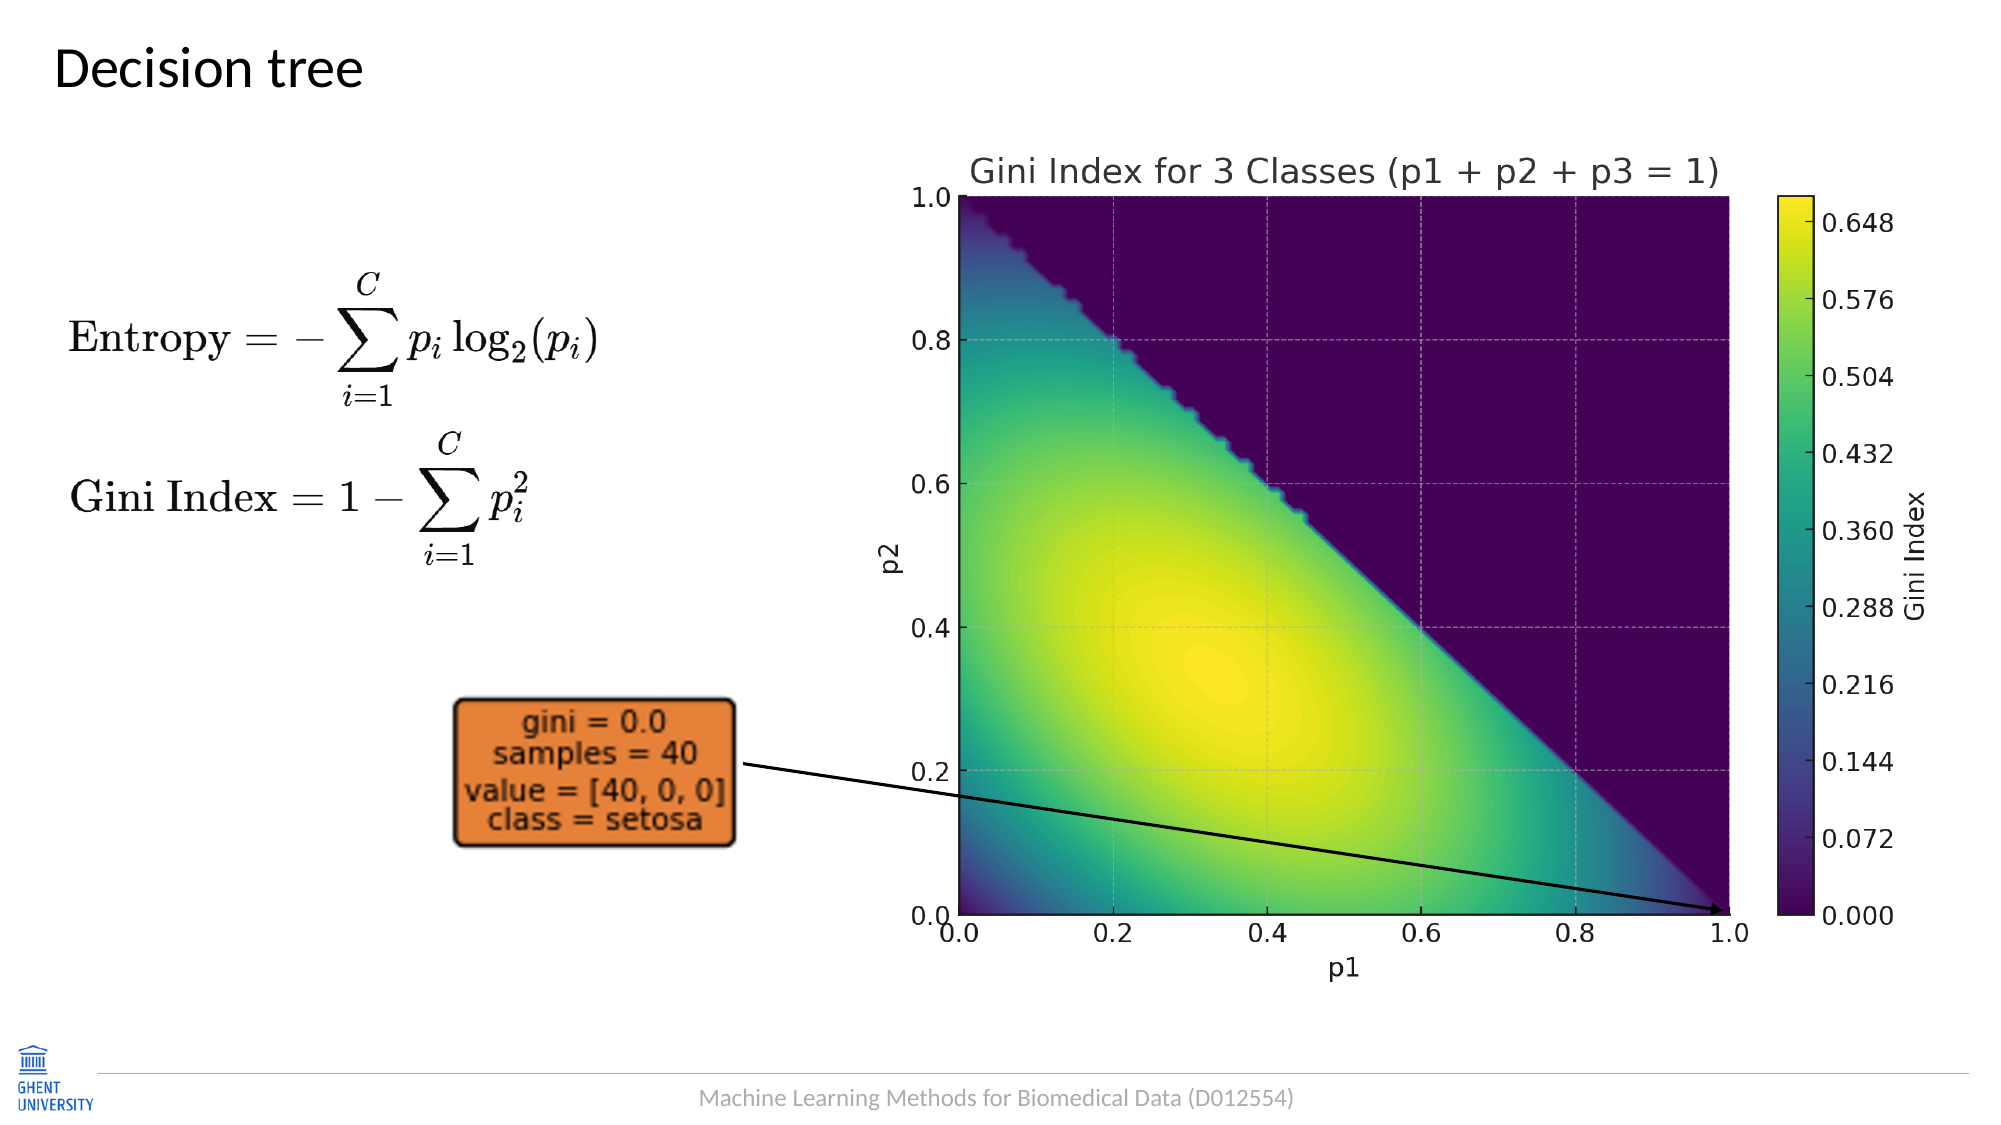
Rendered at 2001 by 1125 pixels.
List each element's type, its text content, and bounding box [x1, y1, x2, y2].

picture [450, 694, 743, 856]
text_box Decision tree [39, 21, 1967, 107]
picture [860, 141, 1945, 997]
text_box Machine Learning Methods for Biomedical Data (D012554) [10, 1074, 1990, 1120]
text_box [742, 763, 1724, 911]
picture [55, 243, 617, 584]
picture [10, 1031, 101, 1118]
